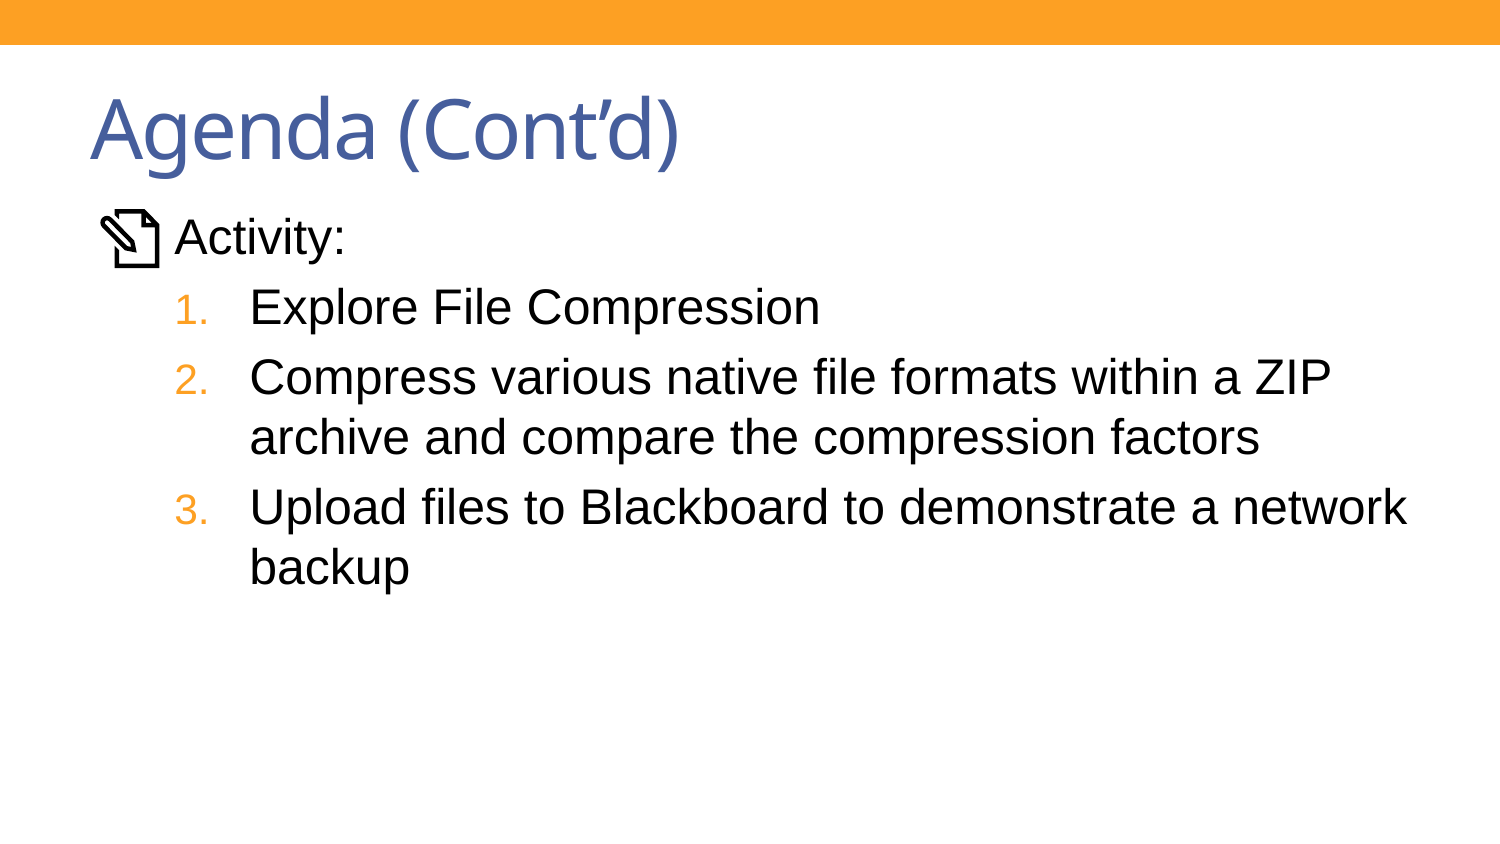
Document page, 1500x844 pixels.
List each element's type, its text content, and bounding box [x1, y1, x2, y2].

picture [100, 208, 160, 269]
title Agenda (Cont’d) [75, 65, 1425, 188]
list Activity: Explore File Compression Compress various native file formats within a ZIP archive and compare the compression factors Upload files to Blackboard to demonstrate a network backup [159, 196, 1471, 797]
